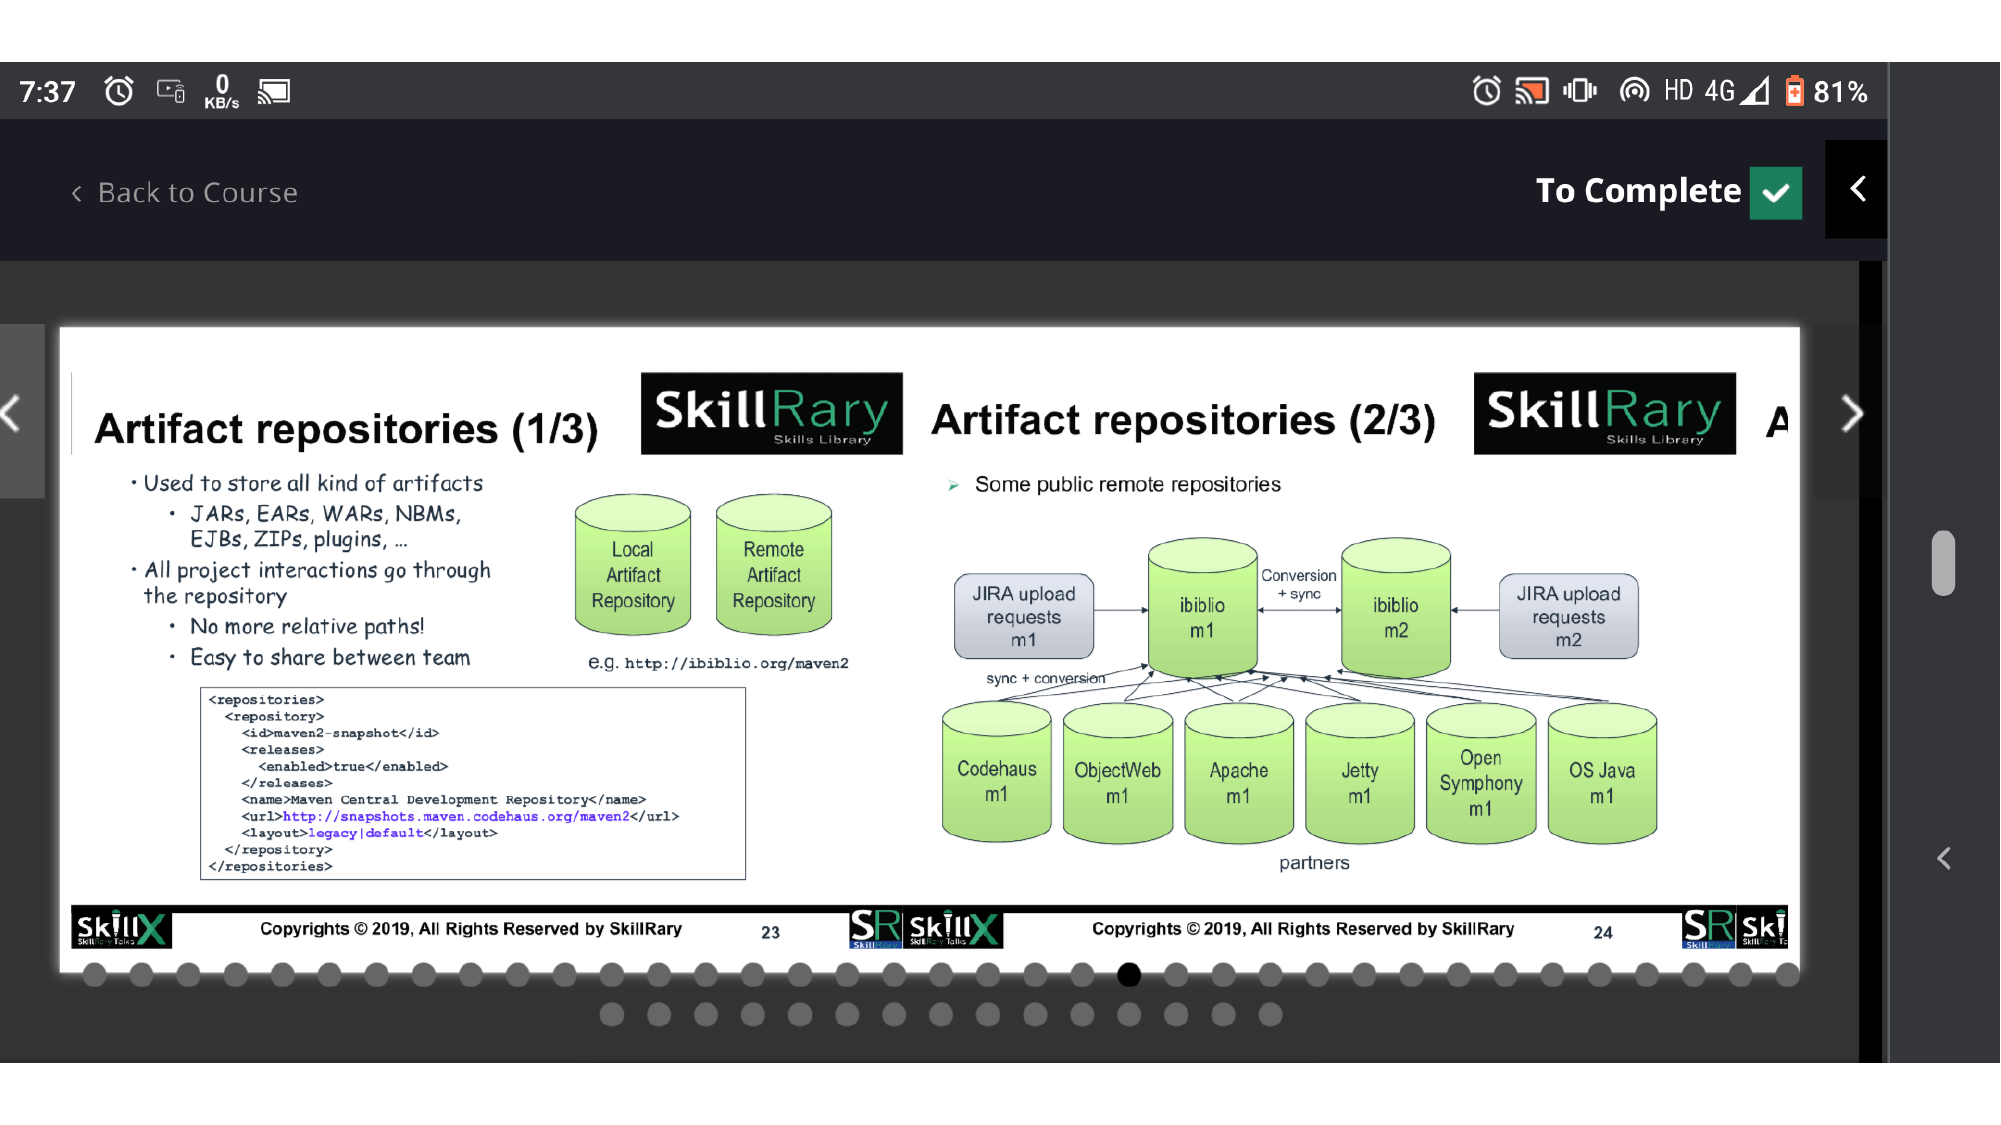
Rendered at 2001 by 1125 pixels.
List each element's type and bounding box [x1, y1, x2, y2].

picture [0, 62, 2000, 1063]
